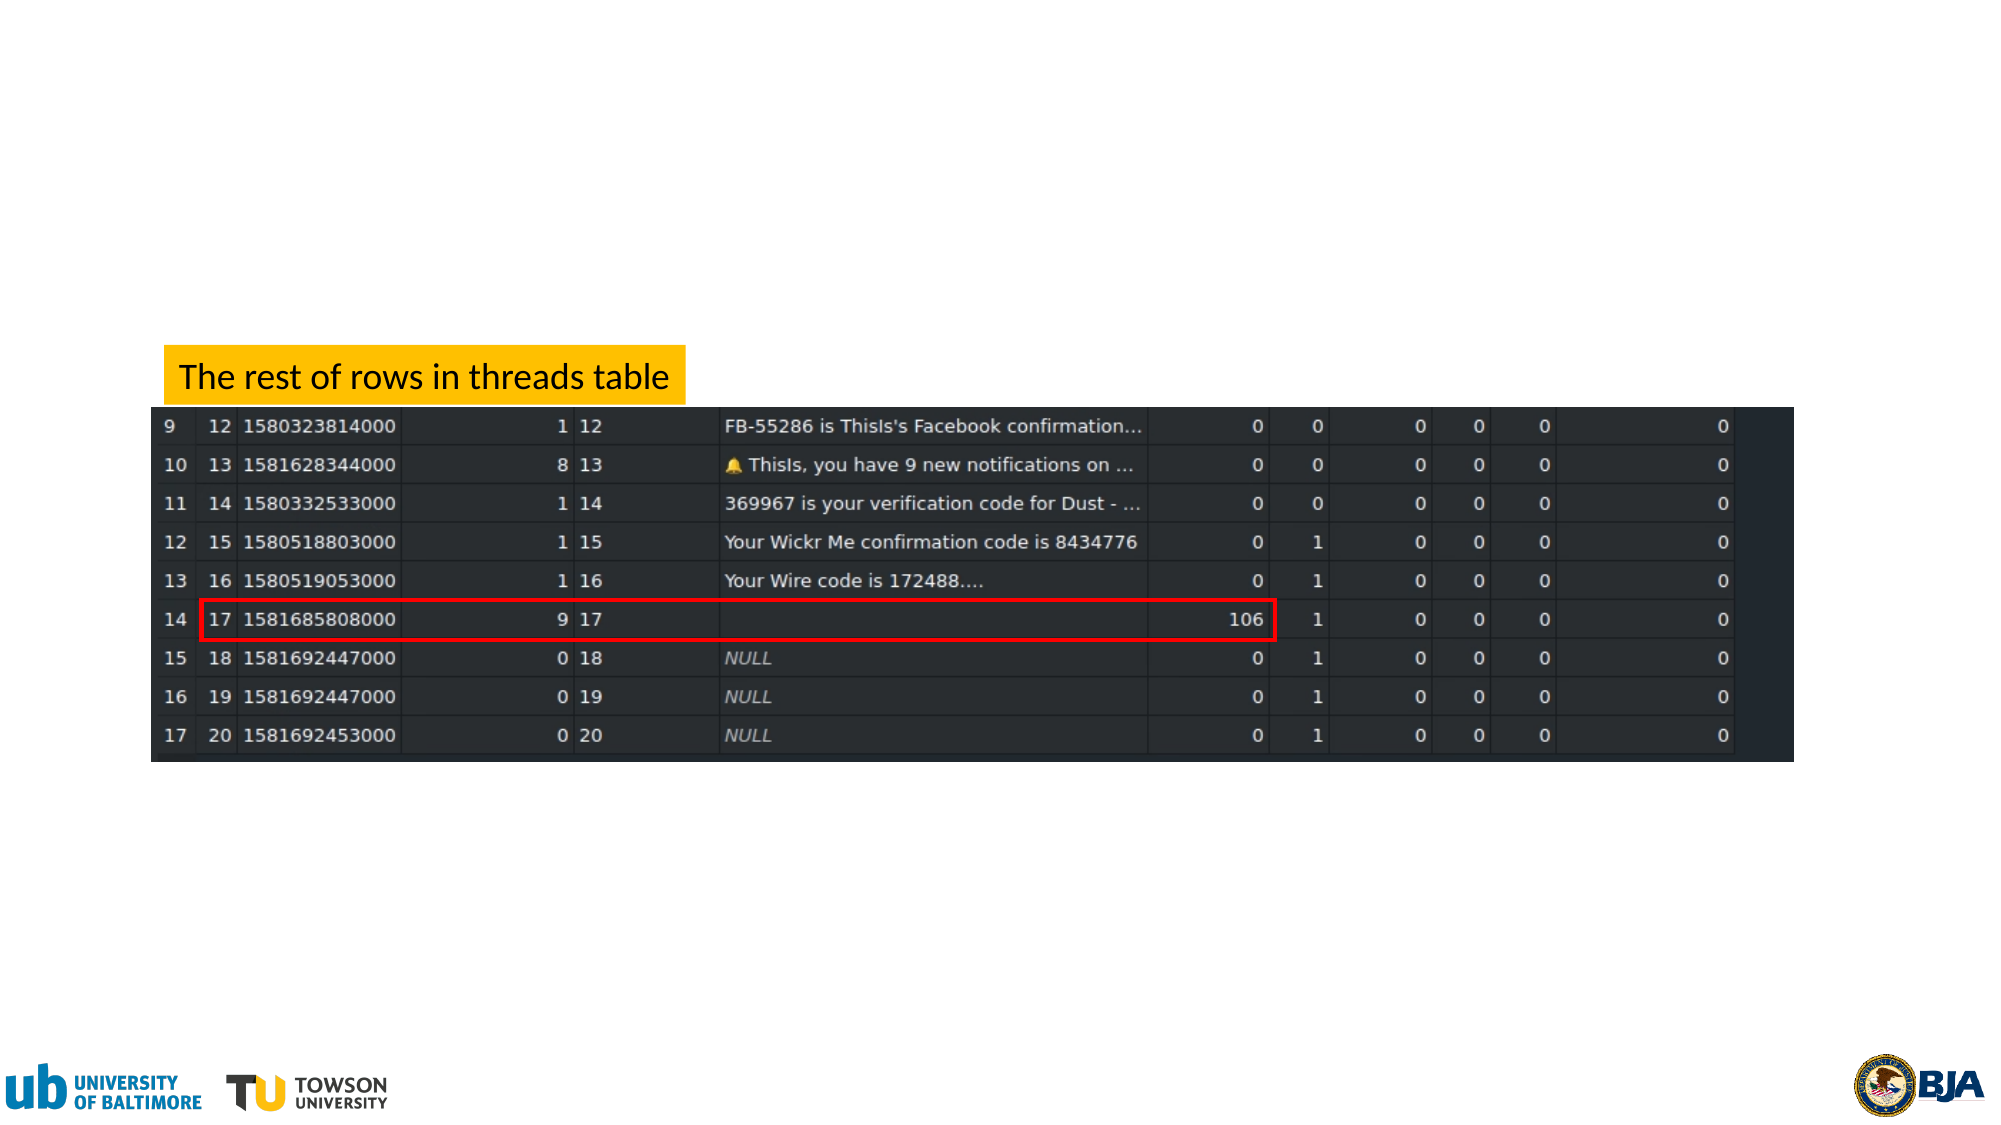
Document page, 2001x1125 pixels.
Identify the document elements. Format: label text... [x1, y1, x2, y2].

picture [151, 407, 1794, 762]
picture [1854, 1054, 1986, 1117]
text_box The rest of rows in threads table [164, 344, 686, 405]
picture [0, 1031, 407, 1125]
